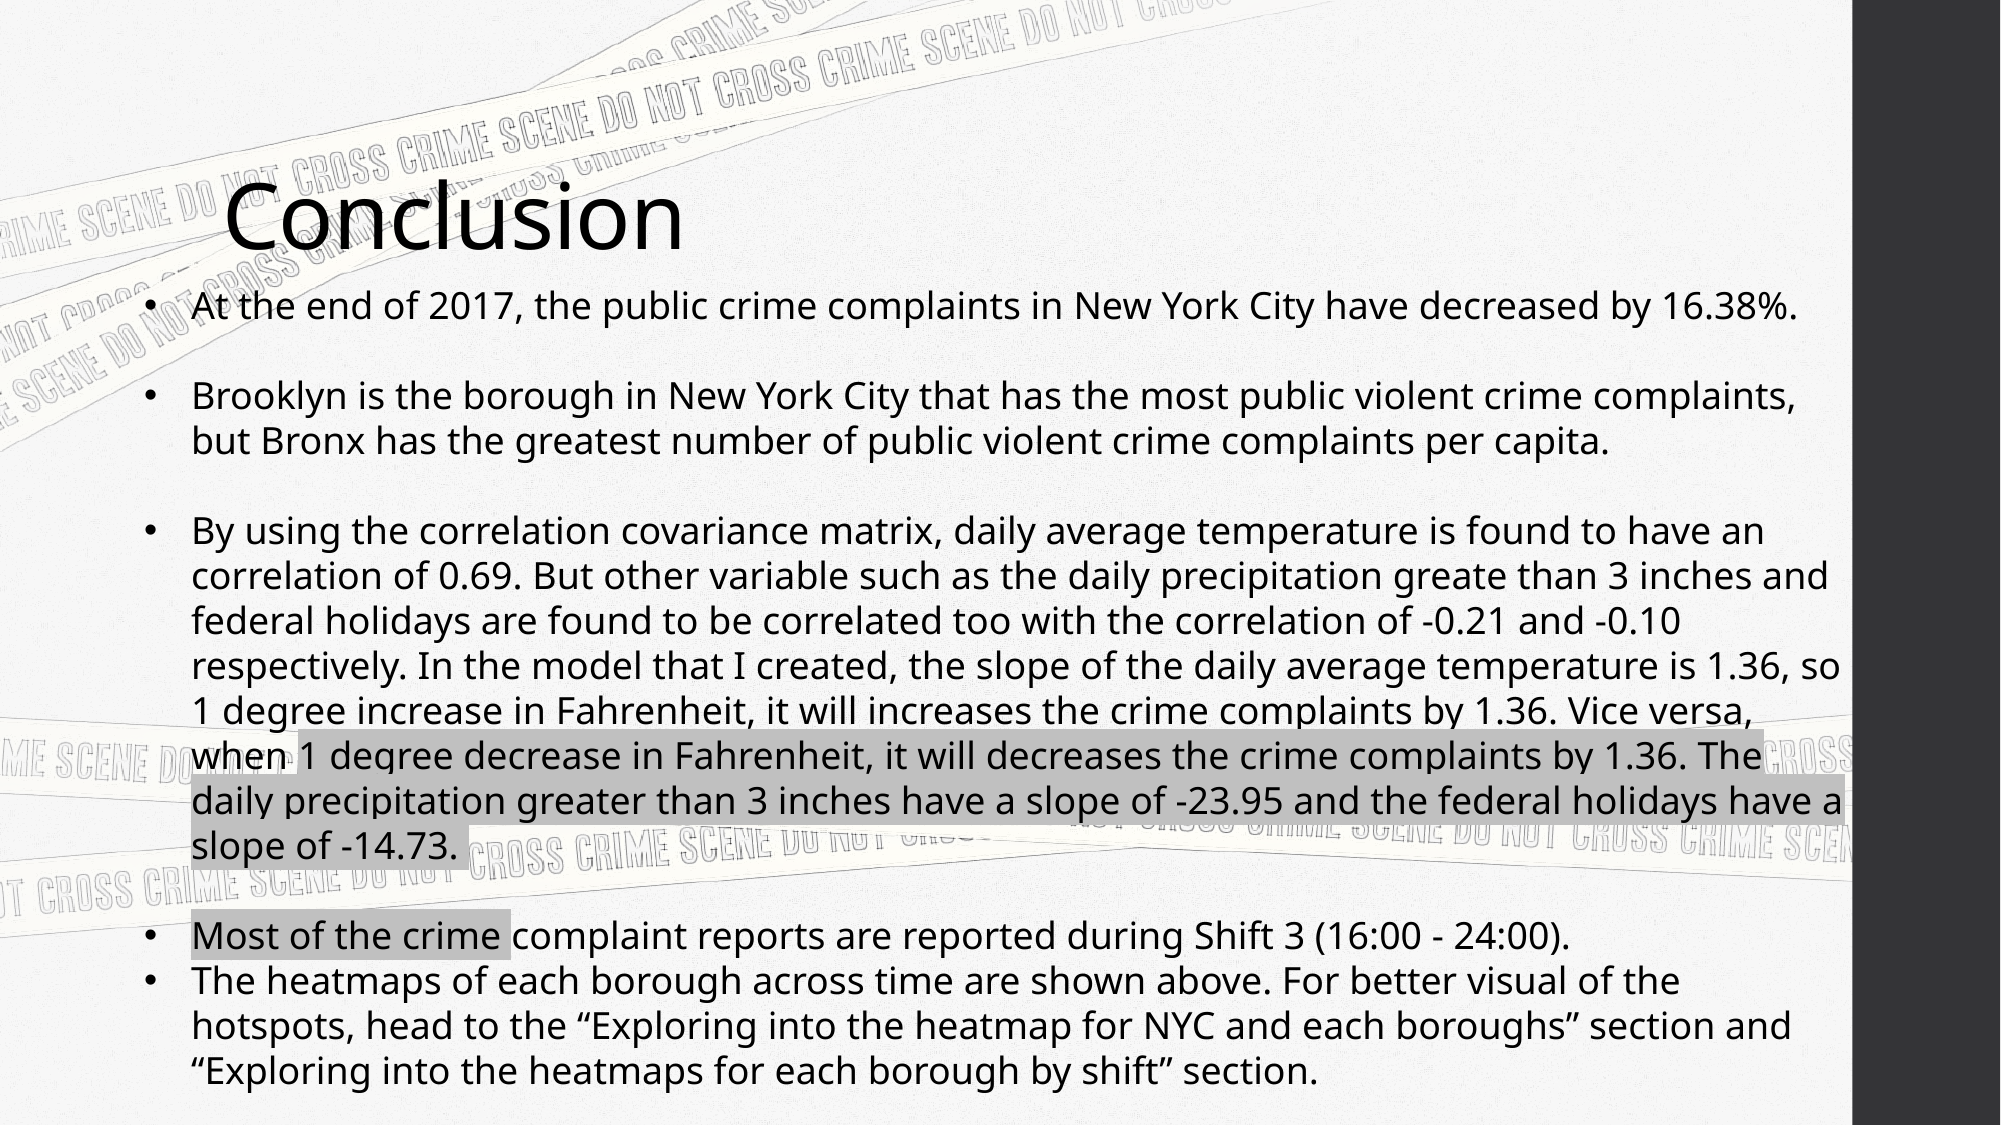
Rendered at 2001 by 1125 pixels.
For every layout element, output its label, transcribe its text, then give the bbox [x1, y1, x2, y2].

text_box At the end of 2017, the public crime complaints in New York City have decreased by 16.38%. Brooklyn is the borough in New York City that has the most public violent crime complaints, but Bronx has the greatest number of public violent crime complaints per capita. By using the correlation covariance matrix, daily average temperature is found to have an correlation of 0.69. But other variable such as the daily precipitation greate than 3 inches and federal holidays are found to be correlated too with the correlation of -0.21 and -0.10 respectively. In the model that I created, the slope of the daily average temperature is 1.36, so 1 degree increase in Fahrenheit, it will increases the crime complaints by 1.36. Vice versa, when 1 degree decrease in Fahrenheit, it will decreases the crime complaints by 1.36. The daily precipitation greater than 3 inches have a slope of -23.95 and the federal holidays have a slope of -14.73. Most of the crime complaint reports are reported during Shift 3 (16:00 - 24:00). The heatmaps of each borough across time are shown above. For better visual of the hotspots, head to the “Exploring into the heatmap for NYC and each boroughs” section and “Exploring into the heatmaps for each borough by shift” section. [129, 274, 1871, 1100]
text_box A potential further work that could be added can be the use of the shiny application. By making a public shiny application of the heatmaps for the hotspots. Locals and tourists can look at the hotspots of violent crimes more easily for their own safety concerns. Another further work that could be added can be a weighting scheme for how severe the crimes are and improving on the heatmap. Since crimes can be distinguished by their severe level, the more severe the crimes are then the more it should be weighted on the heatmap. One way to ﬁnd how the crimes should be weighted, we can use the Crime Severity Score data tool submitted by Mark Bangs. In his work, the list of weights provides the basis for deriving a severity score rather than comparing weights for individual oﬀenses. Murder crimes are weighted 7973, which is the most severe crime out of the list. The police force can post up the heatmaps of the hotspots along with the crime complaint dataset to alert the locals and tourists about the public crimes. The police force can use the three shifts’ data along with the heatmaps to determine and adjust the number of police on duty to patrol certain area. The police force can use the prediction of the linear regression model to determine and adjust the number of police on duty to patrol on that day. [0, 0, 1852, 1125]
title Conclusion [206, 60, 1797, 274]
